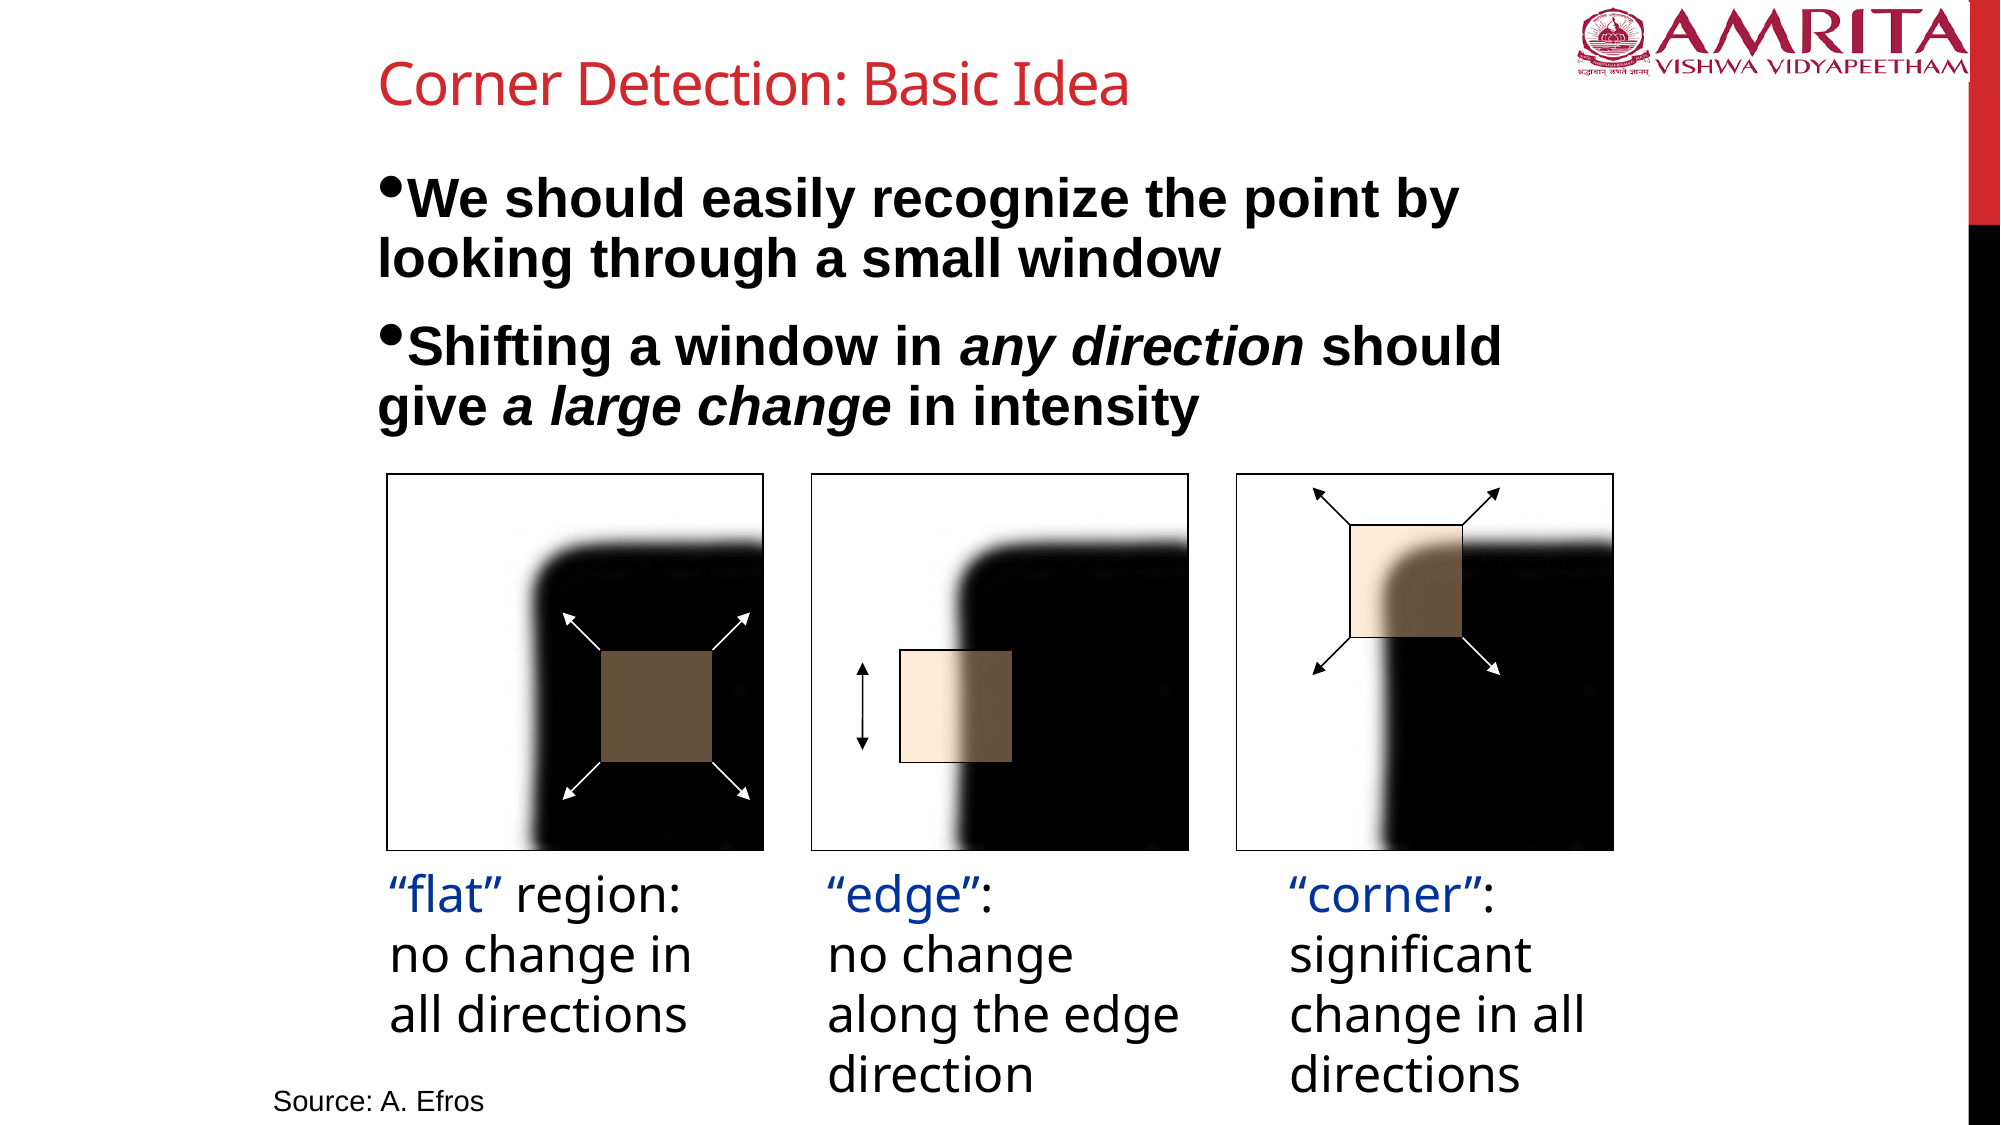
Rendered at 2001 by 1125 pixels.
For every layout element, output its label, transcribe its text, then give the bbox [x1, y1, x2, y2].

title Corner Detection: Basic Idea [362, 37, 1638, 125]
picture [1575, 2, 1970, 82]
list We should easily recognize the point by looking through a small window Shifting a window in any direction should give a large change in intensity [362, 162, 1588, 463]
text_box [811, 474, 1213, 1114]
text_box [374, 474, 763, 1053]
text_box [1236, 474, 1676, 1114]
text_box Source: A. Efros [257, 1074, 500, 1125]
